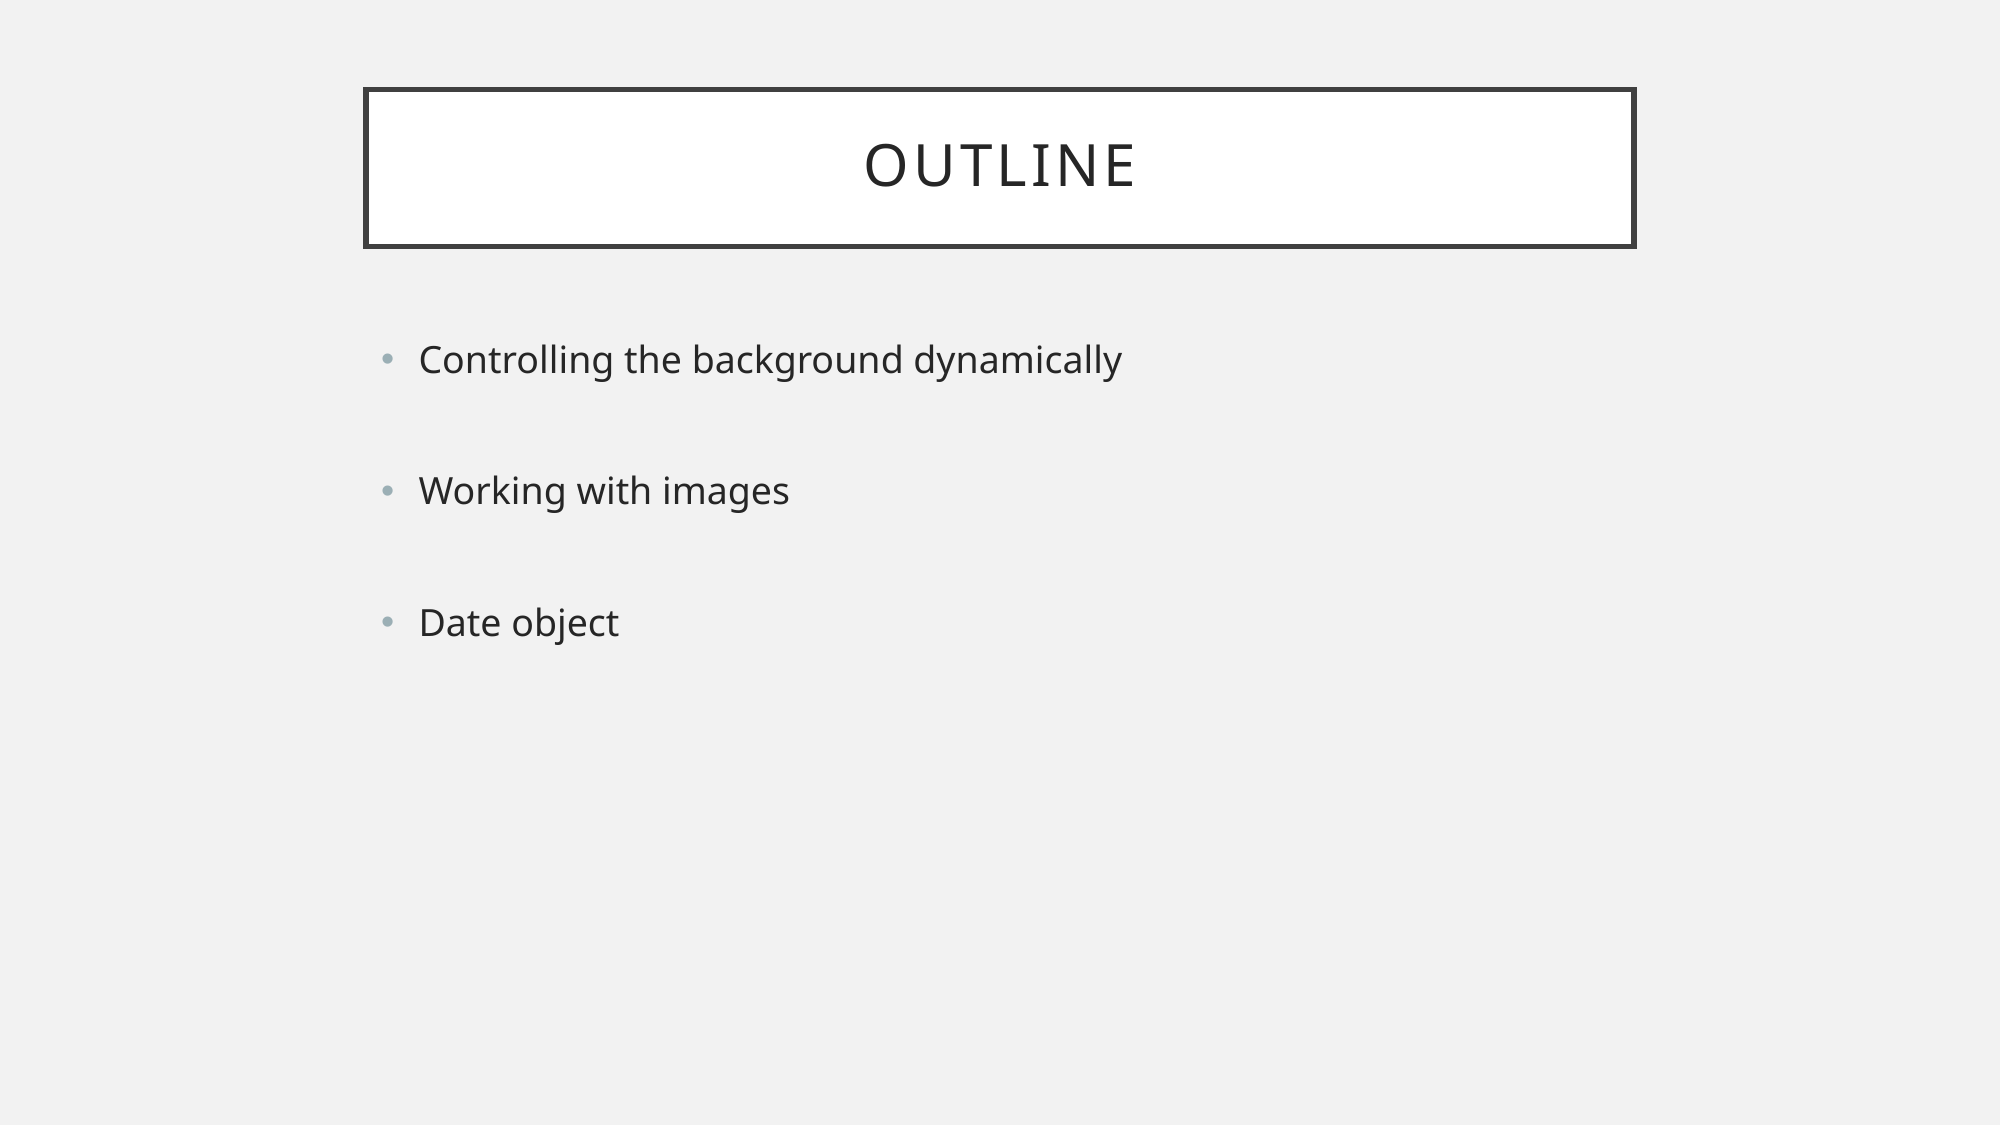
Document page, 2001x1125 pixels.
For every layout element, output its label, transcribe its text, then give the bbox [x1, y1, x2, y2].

title Outline [363, 87, 1637, 249]
list Controlling the background dynamically Working with images Date object [366, 328, 1634, 838]
